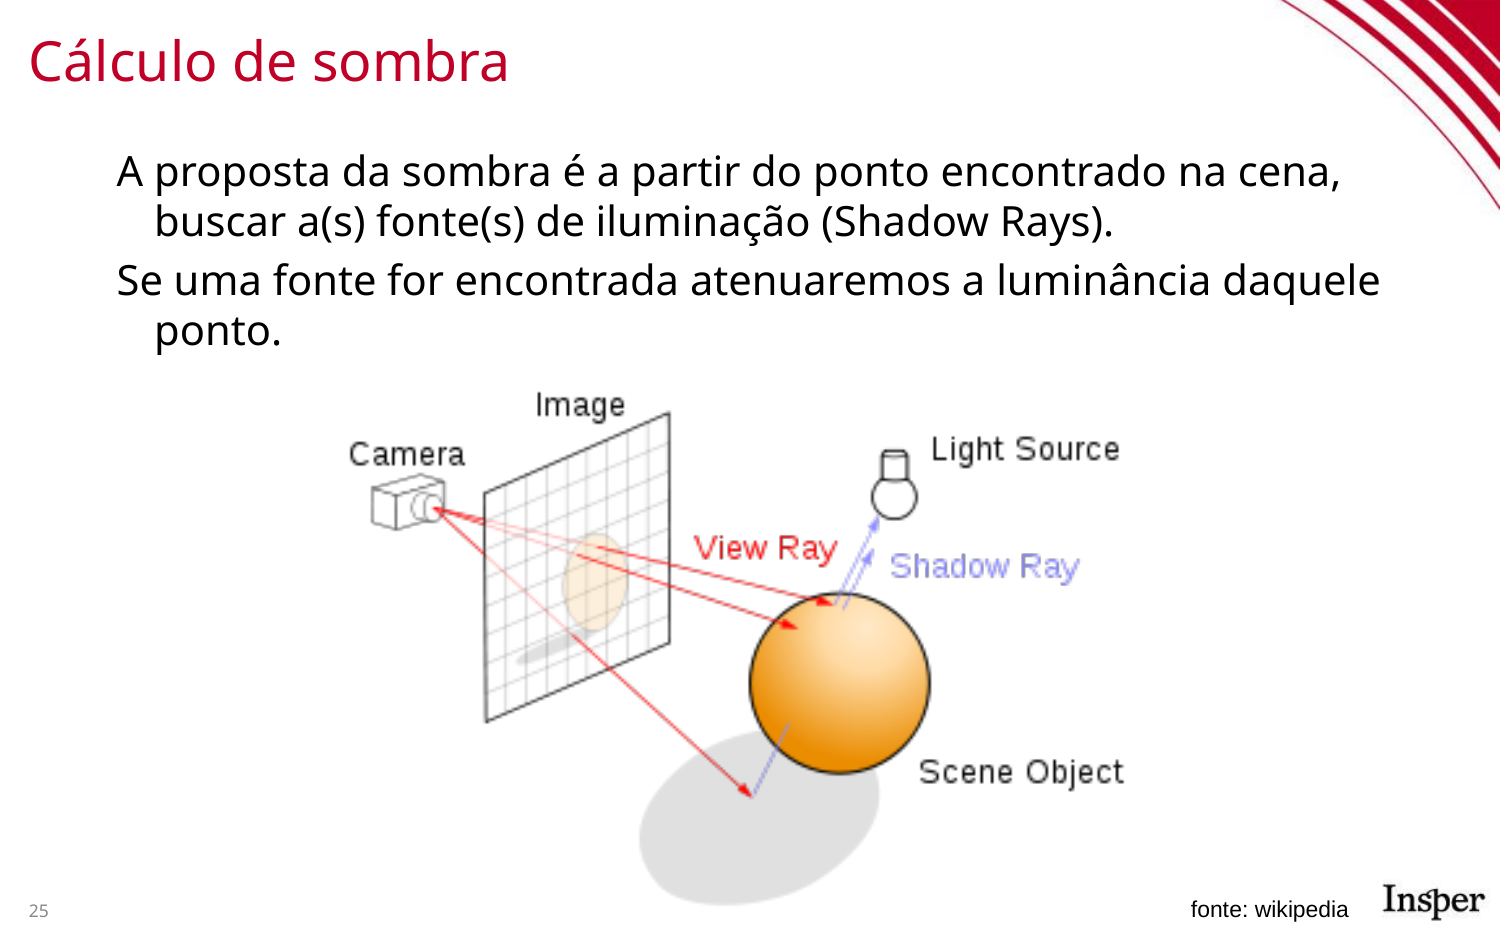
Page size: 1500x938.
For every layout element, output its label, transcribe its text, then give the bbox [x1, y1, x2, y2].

picture [249, 0, 1500, 938]
title Cálculo de sombra [13, 18, 1397, 104]
list A proposta da sombra é a partir do ponto encontrado na cena, buscar a(s) fonte(s) de iluminação (Shadow Rays). Se uma fonte for encontrada atenuaremos a luminância daquele ponto. [64, 137, 1447, 876]
slide_number 25 [0, 887, 78, 938]
text_box fonte: wikipedia [611, 887, 1364, 930]
